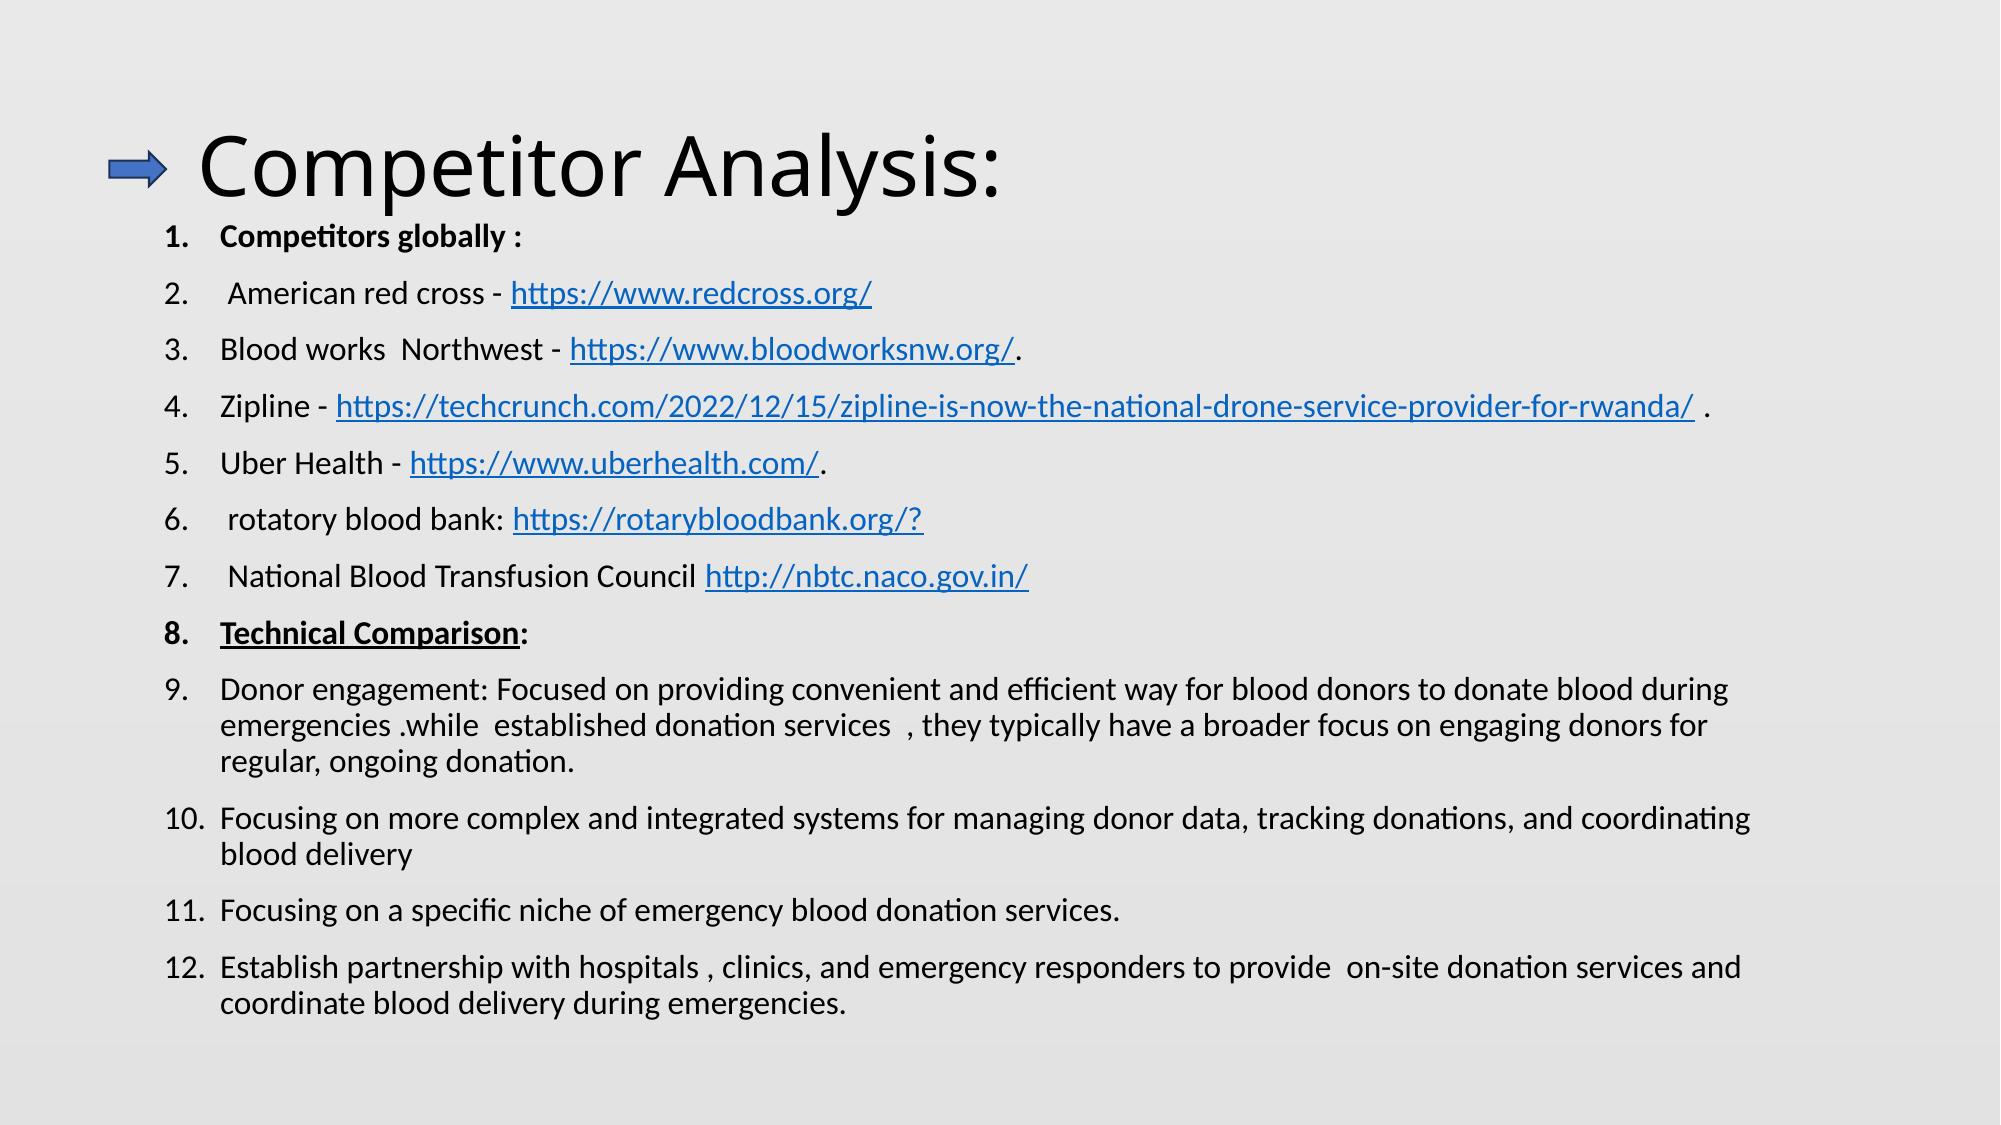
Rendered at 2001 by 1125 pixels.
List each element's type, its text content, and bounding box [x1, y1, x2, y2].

list Competitors globally : American red cross - https://www.redcross.org/ Blood works Northwest - https://www.bloodworksnw.org/. Zipline - https://techcrunch.com/2022/12/15/zipline-is-now-the-national-drone-service-provider-for-rwanda/ . Uber Health - https://www.uberhealth.com/. rotatory blood bank: https://rotarybloodbank.org/? National Blood Transfusion Council http://nbtc.naco.gov.in/ Technical Comparison: Donor engagement: Focused on providing convenient and efficient way for blood donors to donate blood during emergencies .while established donation services , they typically have a broader focus on engaging donors for regular, ongoing donation. Focusing on more complex and integrated systems for managing donor data, tracking donations, and coordinating blood delivery Focusing on a specific niche of emergency blood donation services. Establish partnership with hospitals , clinics, and emergency responders to provide on-site donation services and coordinate blood delivery during emergencies. [148, 211, 1817, 1066]
title Competitor Analysis: [183, 72, 1851, 266]
text_box [108, 149, 168, 189]
